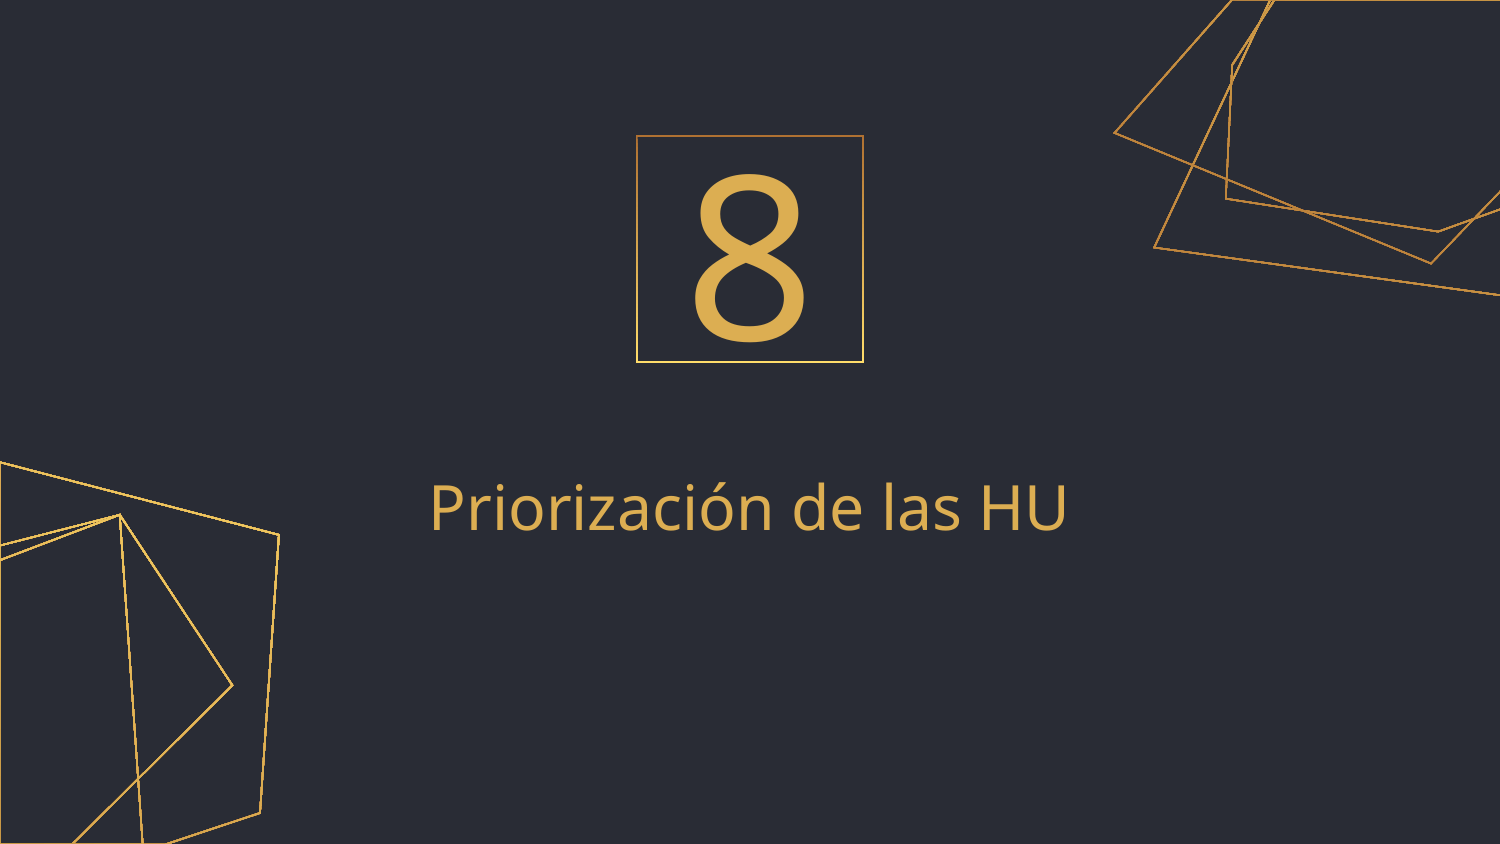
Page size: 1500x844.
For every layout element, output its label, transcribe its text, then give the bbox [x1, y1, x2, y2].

title 8 [505, 142, 995, 356]
text_box [635, 356, 865, 364]
text_box [635, 134, 865, 142]
title Priorización de las HU [400, 383, 1100, 627]
